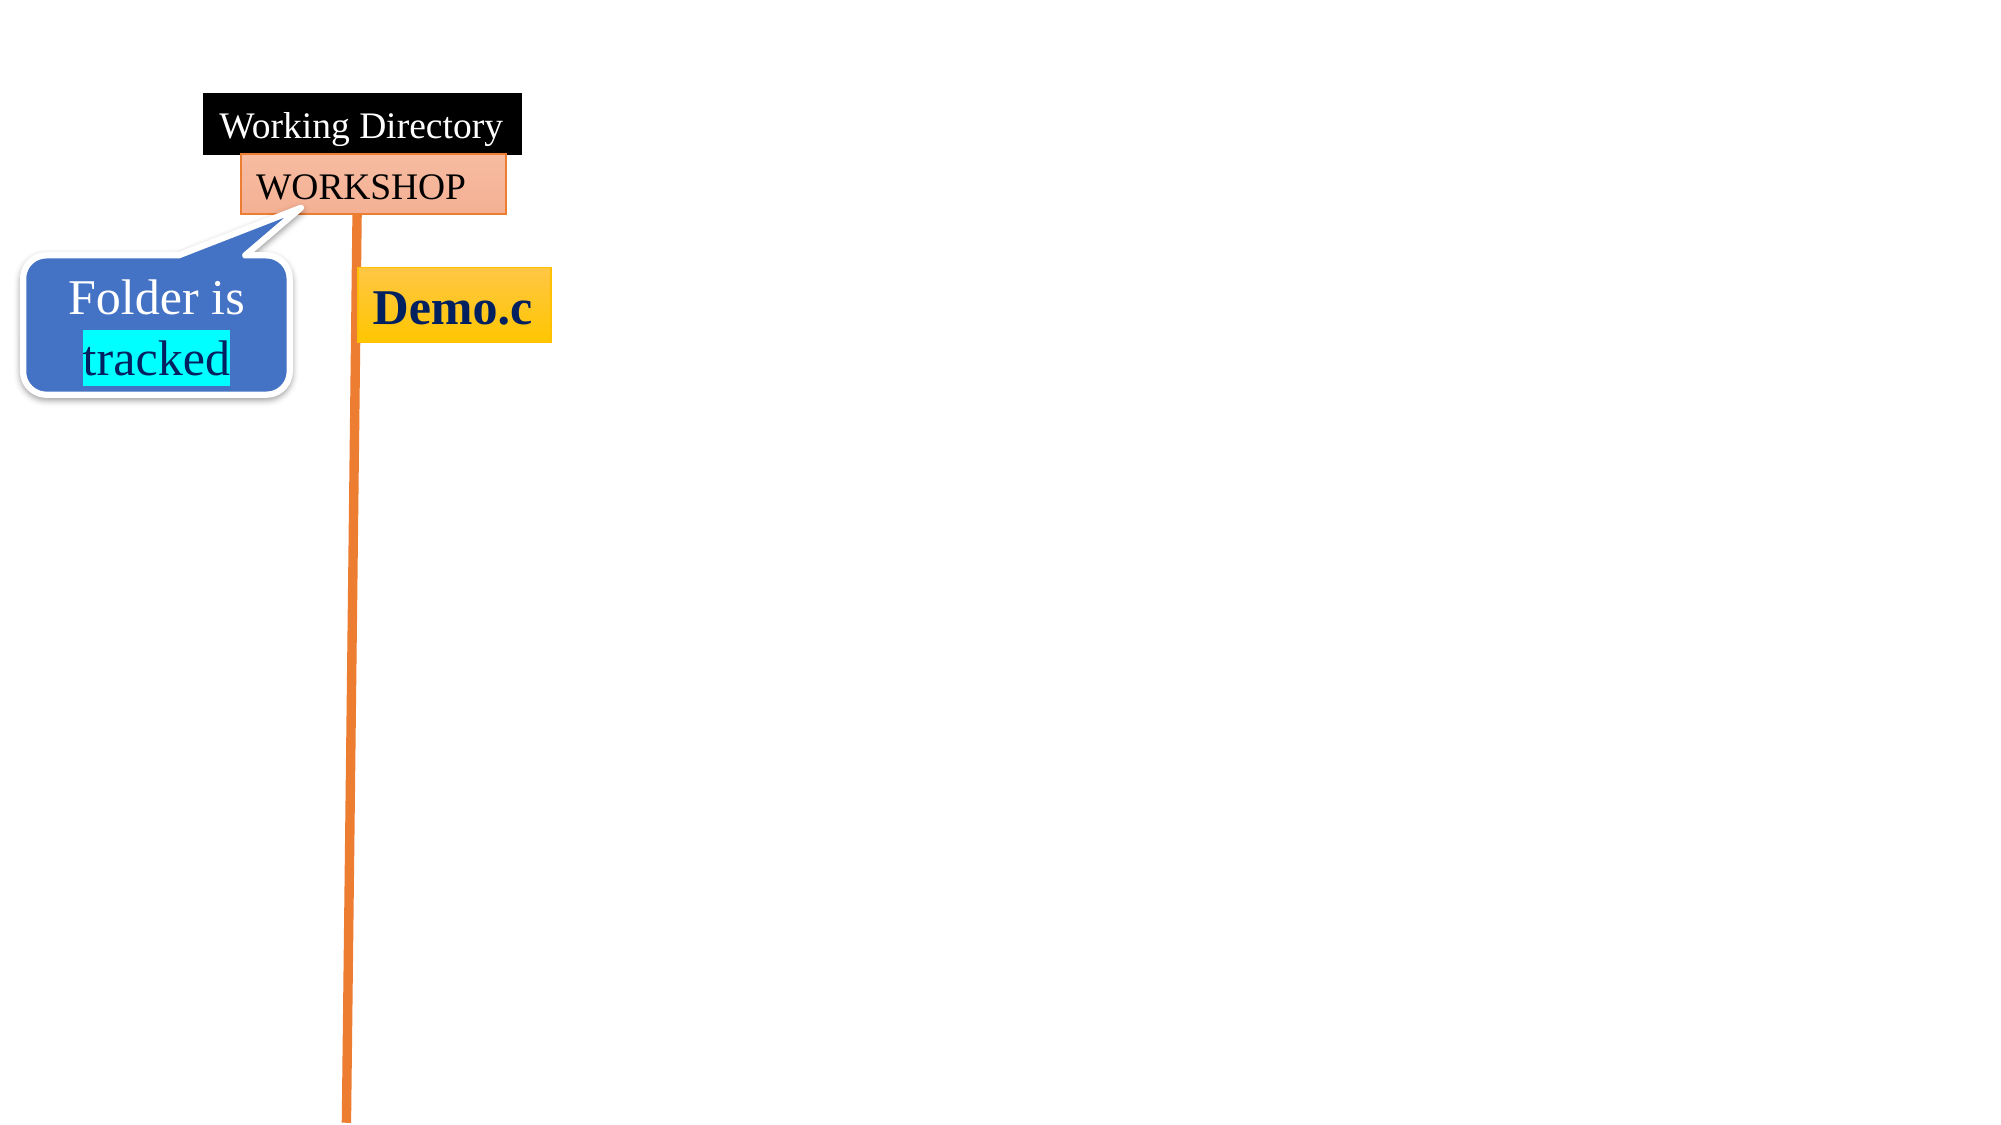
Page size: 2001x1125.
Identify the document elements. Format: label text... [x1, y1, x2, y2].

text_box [346, 157, 359, 1124]
text_box WORKSHOP [241, 154, 507, 215]
text_box Folder is tracked [20, 204, 305, 398]
text_box Demo.c [363, 267, 552, 343]
text_box Working Directory [204, 93, 521, 154]
